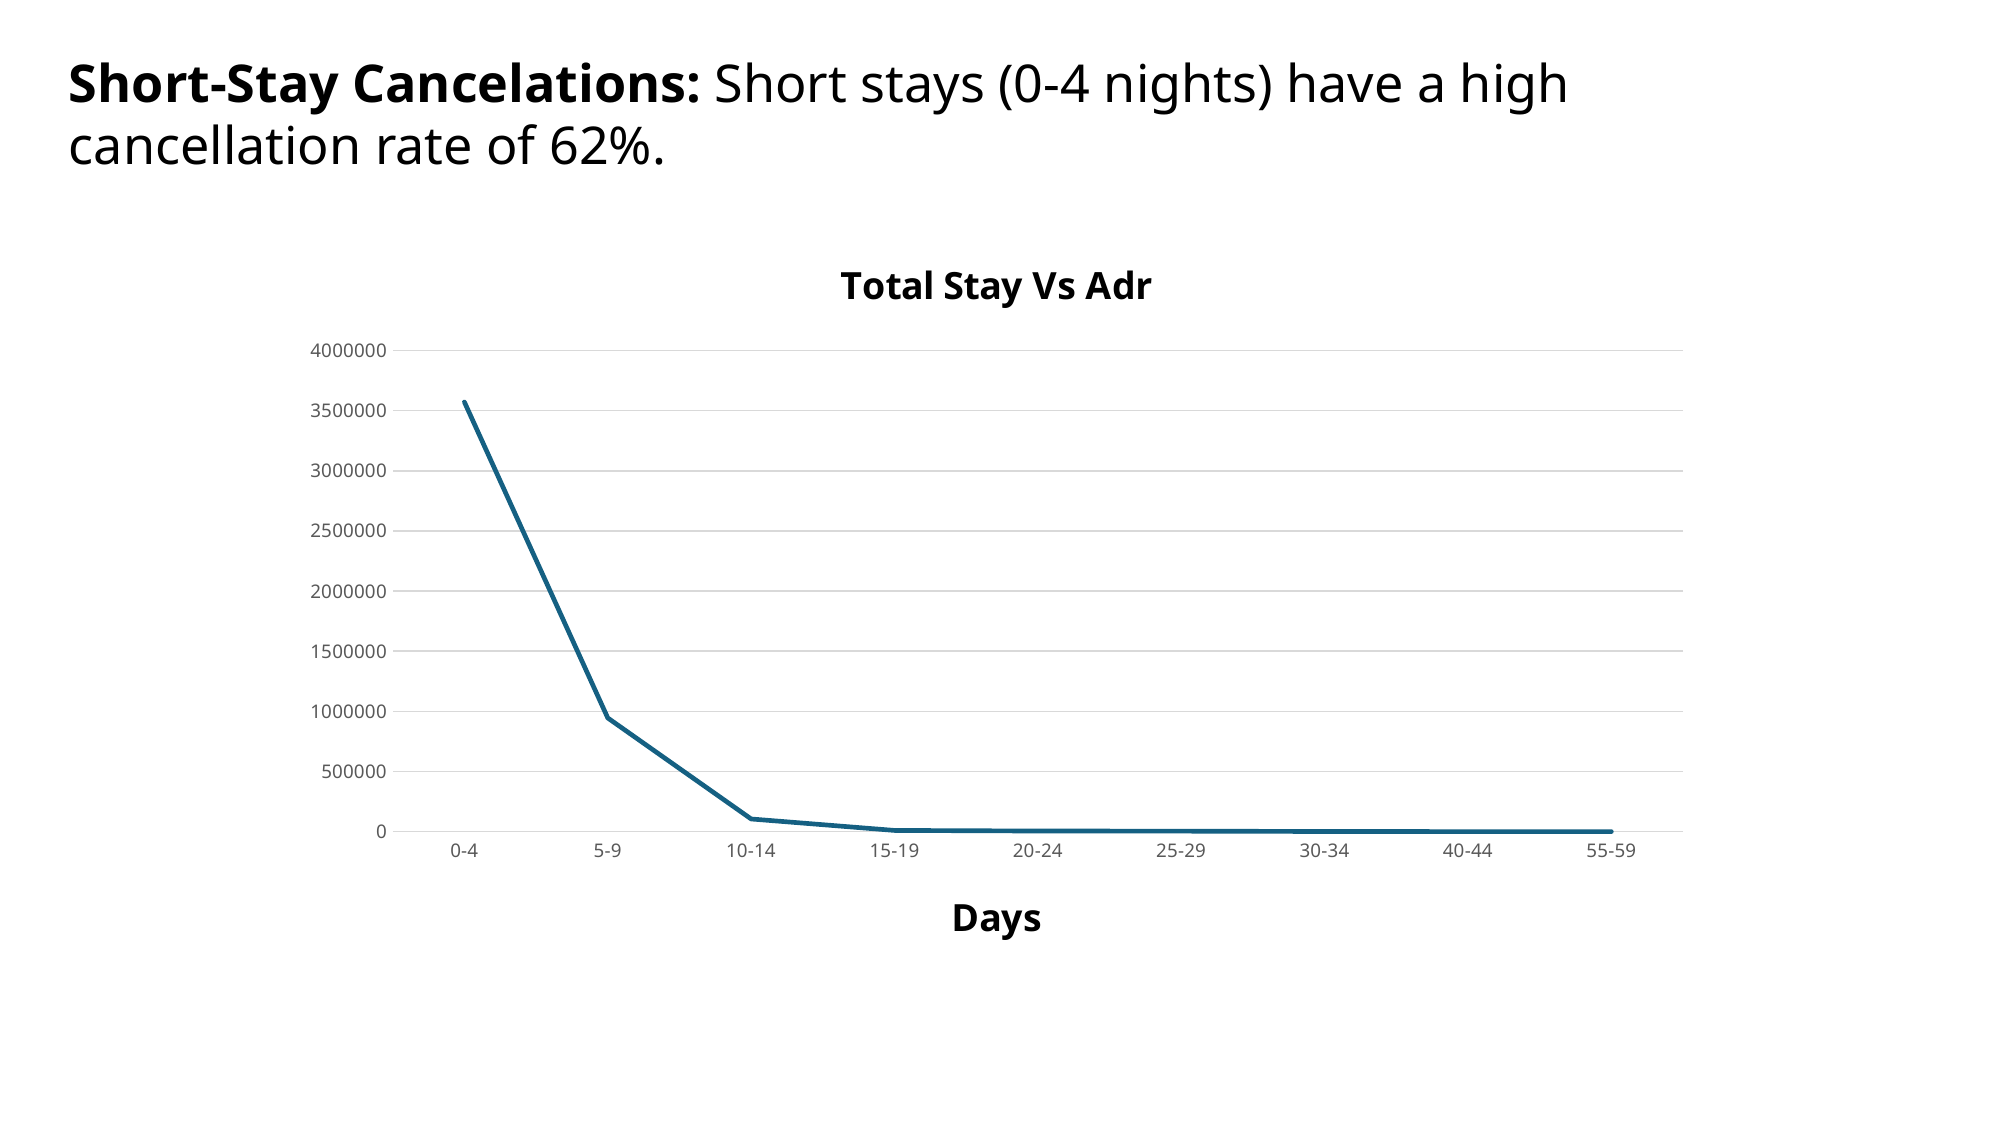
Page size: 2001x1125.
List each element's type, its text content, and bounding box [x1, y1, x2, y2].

text_box Short-Stay Cancelations: Short stays (0-4 nights) have a high cancellation rate of 62%. [54, 42, 1849, 183]
chart [281, 224, 1713, 979]
